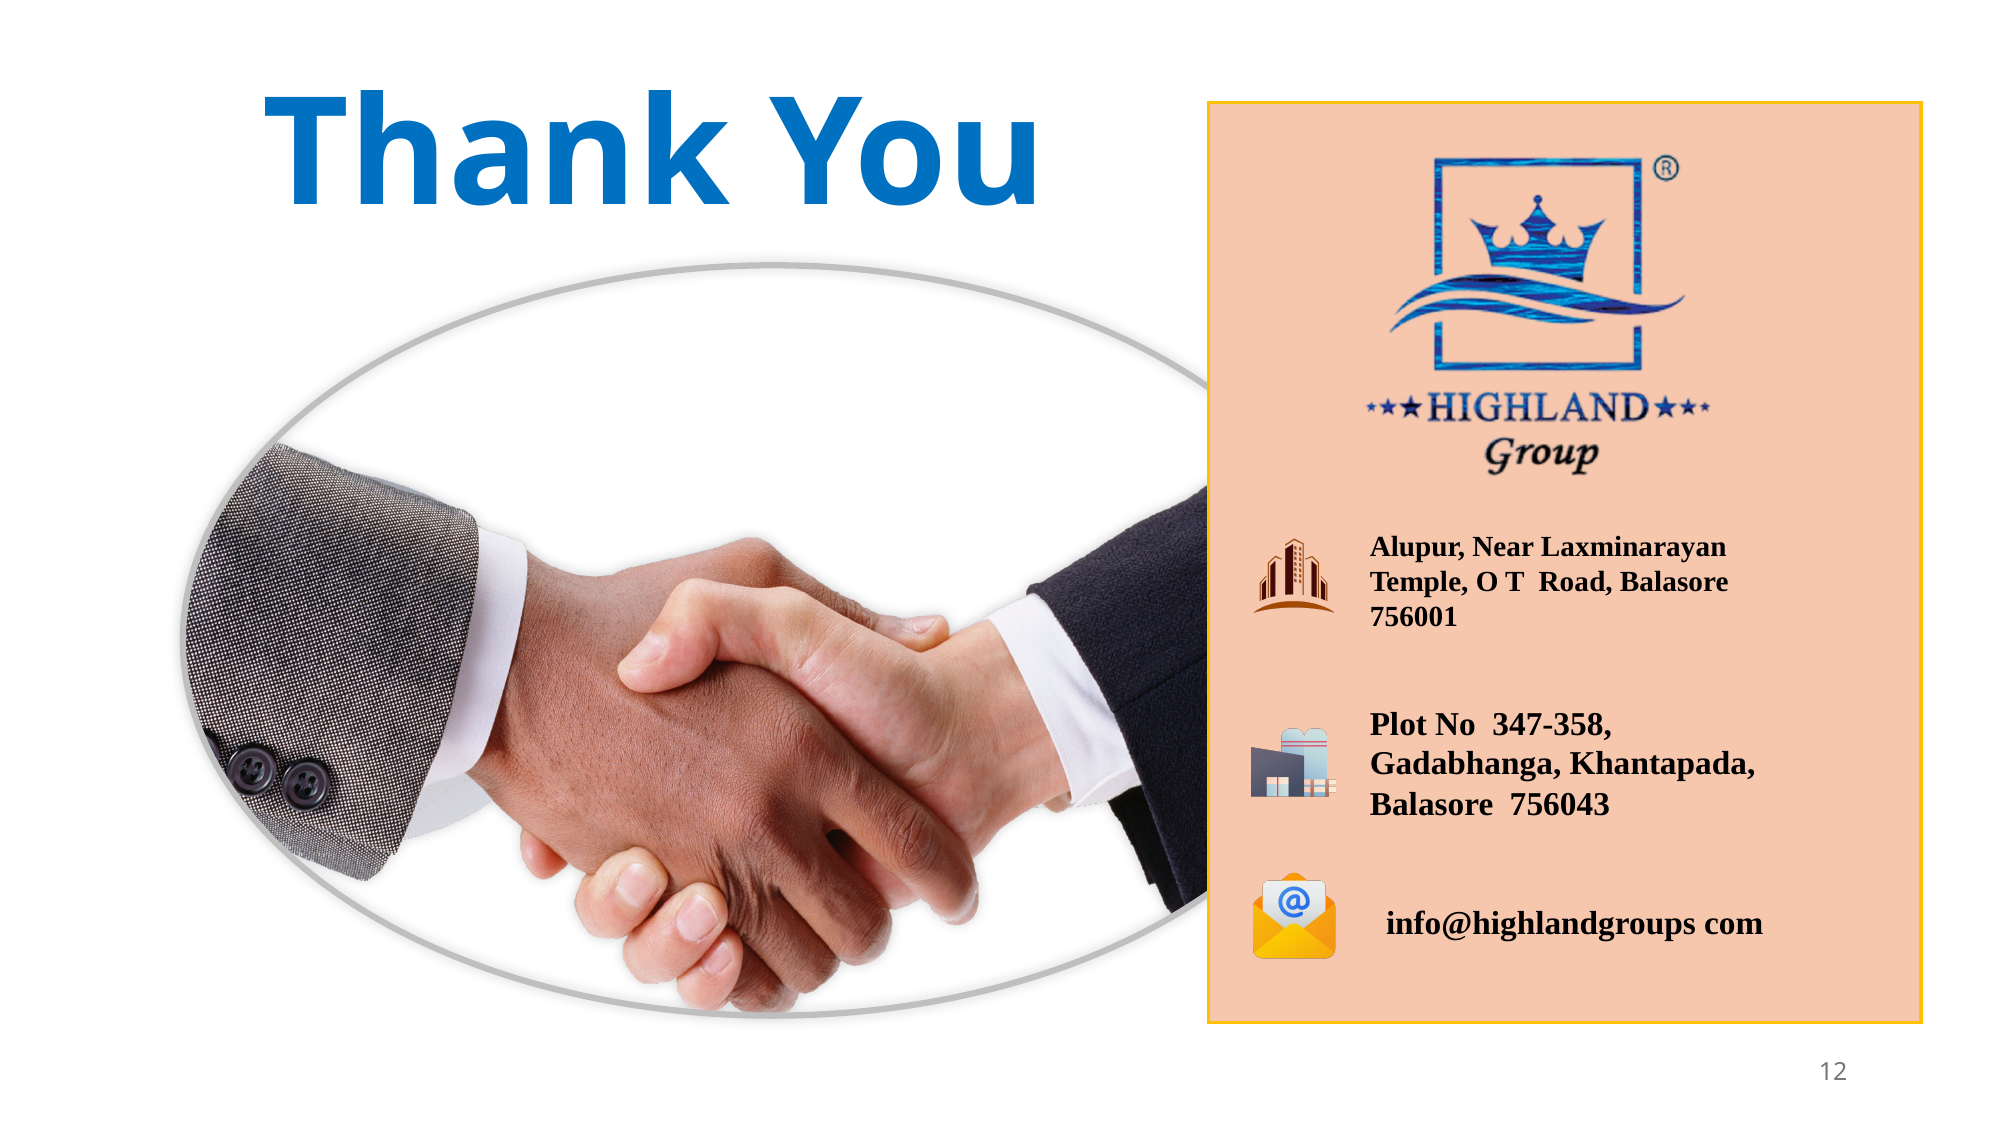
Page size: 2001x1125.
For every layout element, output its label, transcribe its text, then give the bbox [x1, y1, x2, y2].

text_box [1207, 101, 1922, 1024]
slide_number 12 [1412, 1042, 1863, 1103]
text_box Thank You [244, 47, 1105, 243]
picture [182, 264, 1207, 1017]
